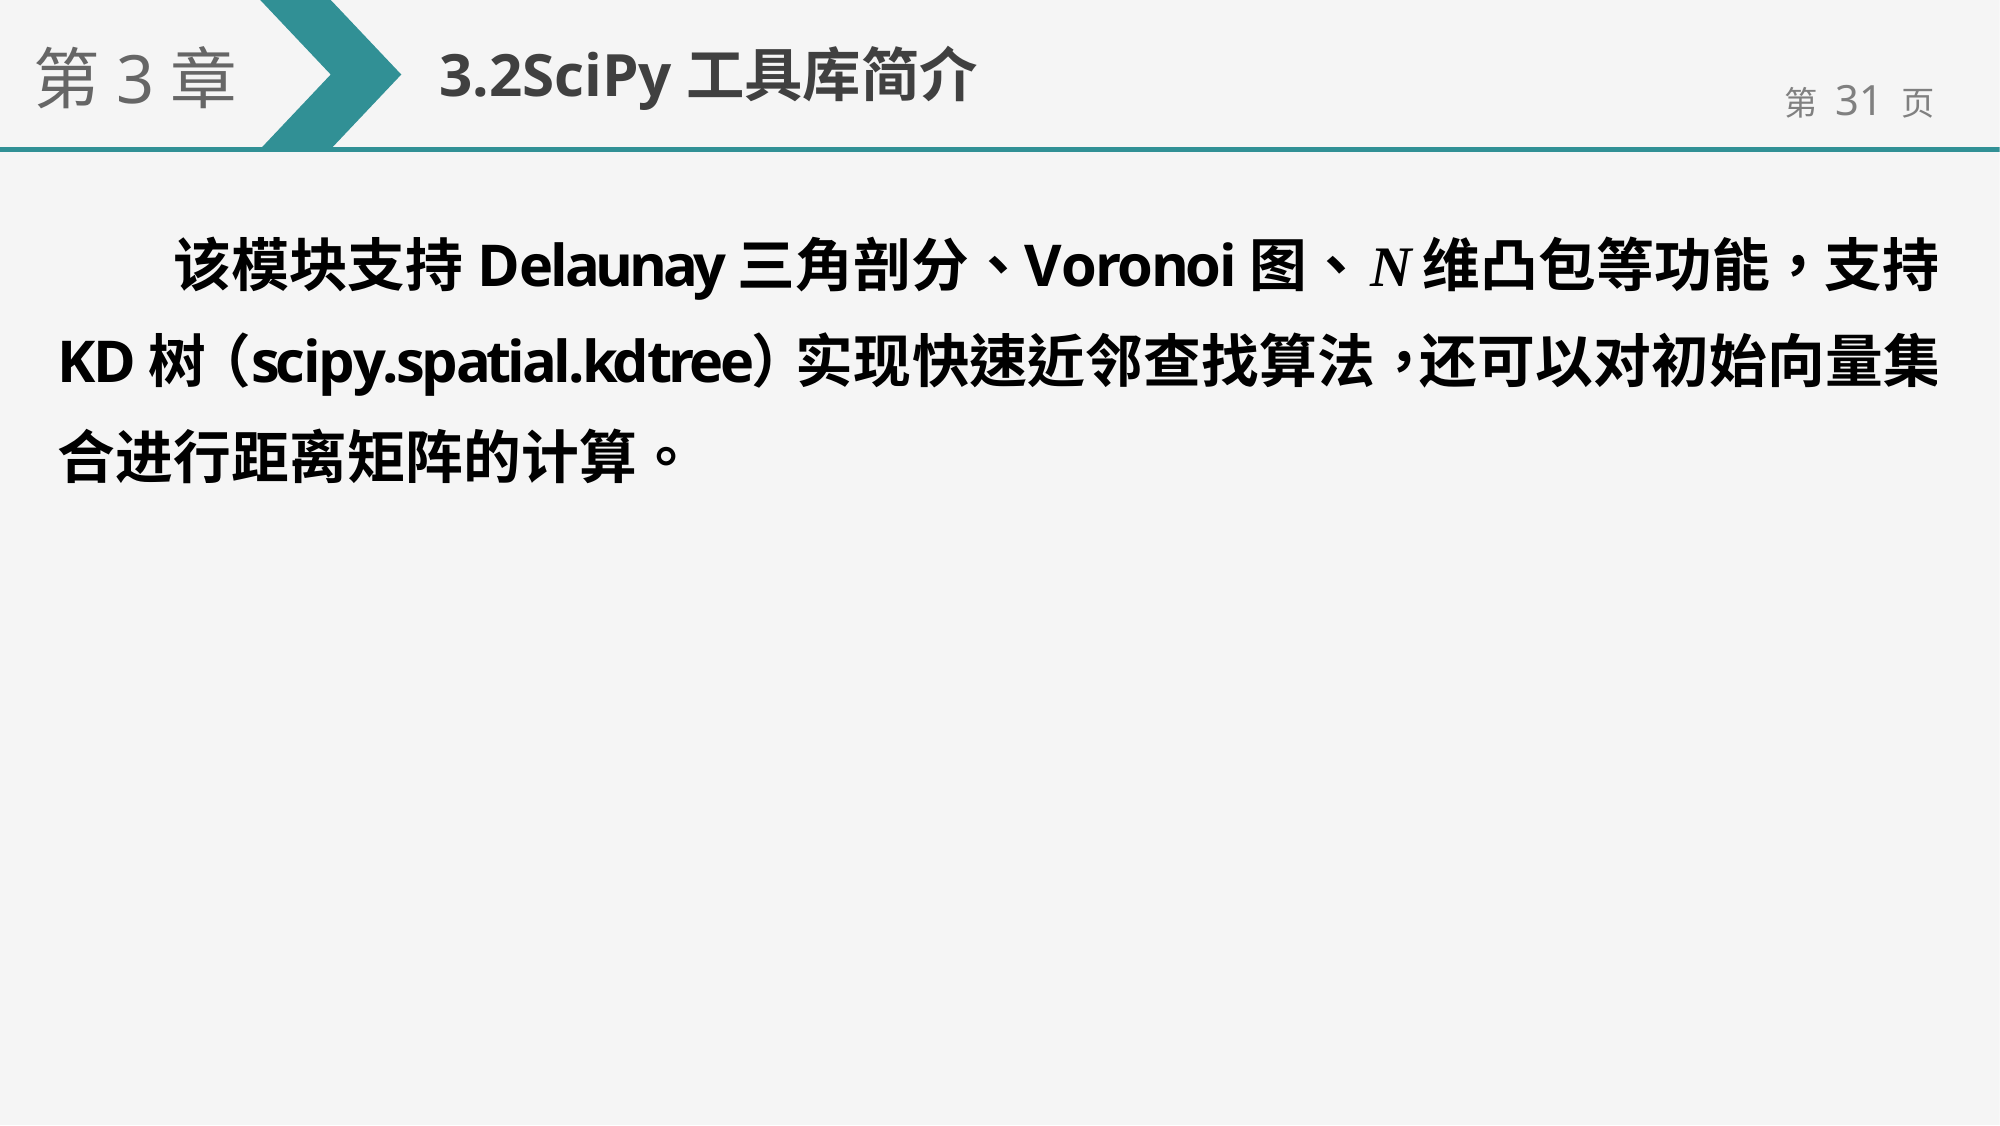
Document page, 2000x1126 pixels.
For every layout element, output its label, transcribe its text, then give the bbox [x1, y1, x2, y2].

text_box [258, 0, 403, 148]
text_box 第3章 [19, 29, 253, 125]
text_box 3.2SciPy工具库简介 [424, 31, 1366, 116]
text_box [57, 217, 1937, 861]
